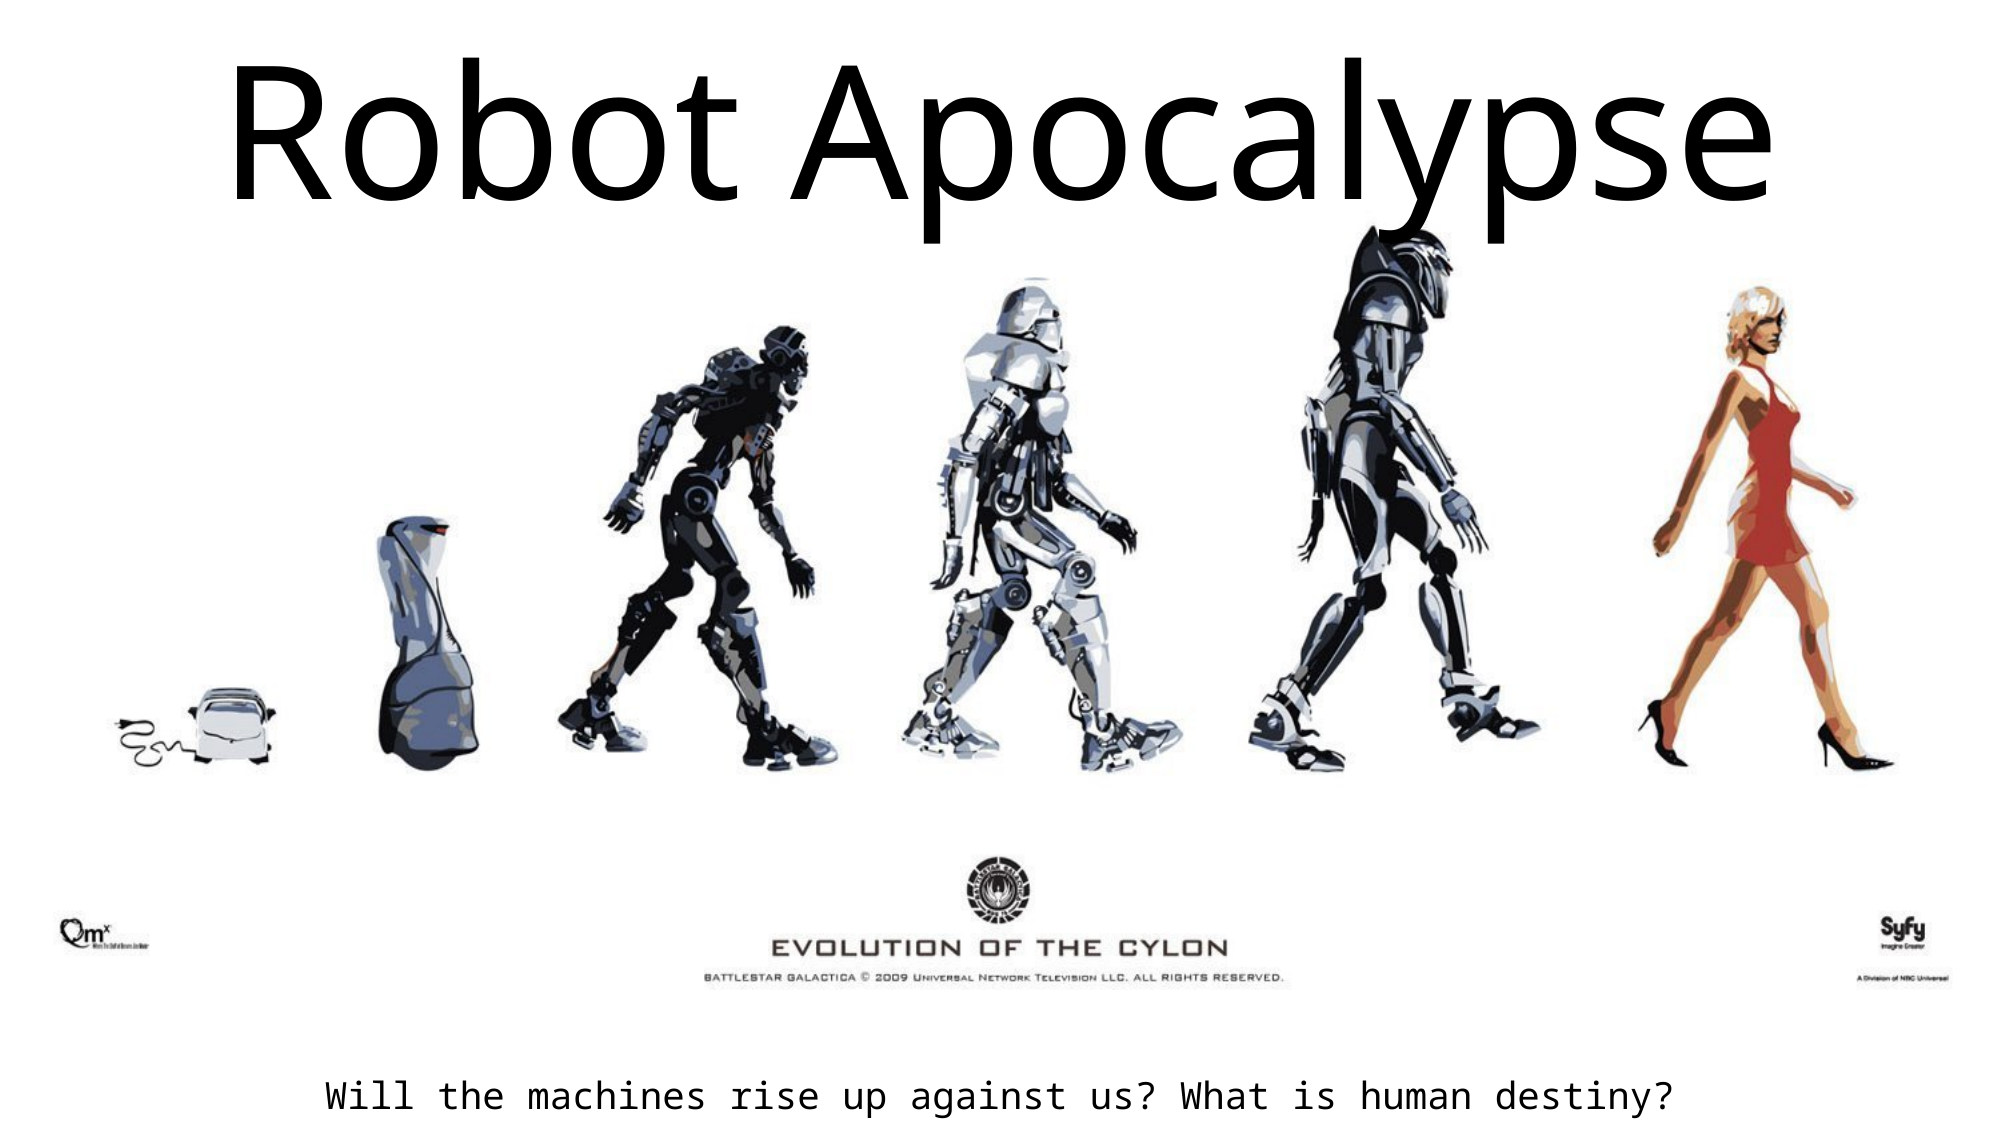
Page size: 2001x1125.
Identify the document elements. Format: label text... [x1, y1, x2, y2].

title Robot Apocalypse [0, 30, 2000, 141]
text_box Will the machines rise up against us? What is human destiny? [0, 1064, 2000, 1125]
picture [0, 141, 2000, 1014]
